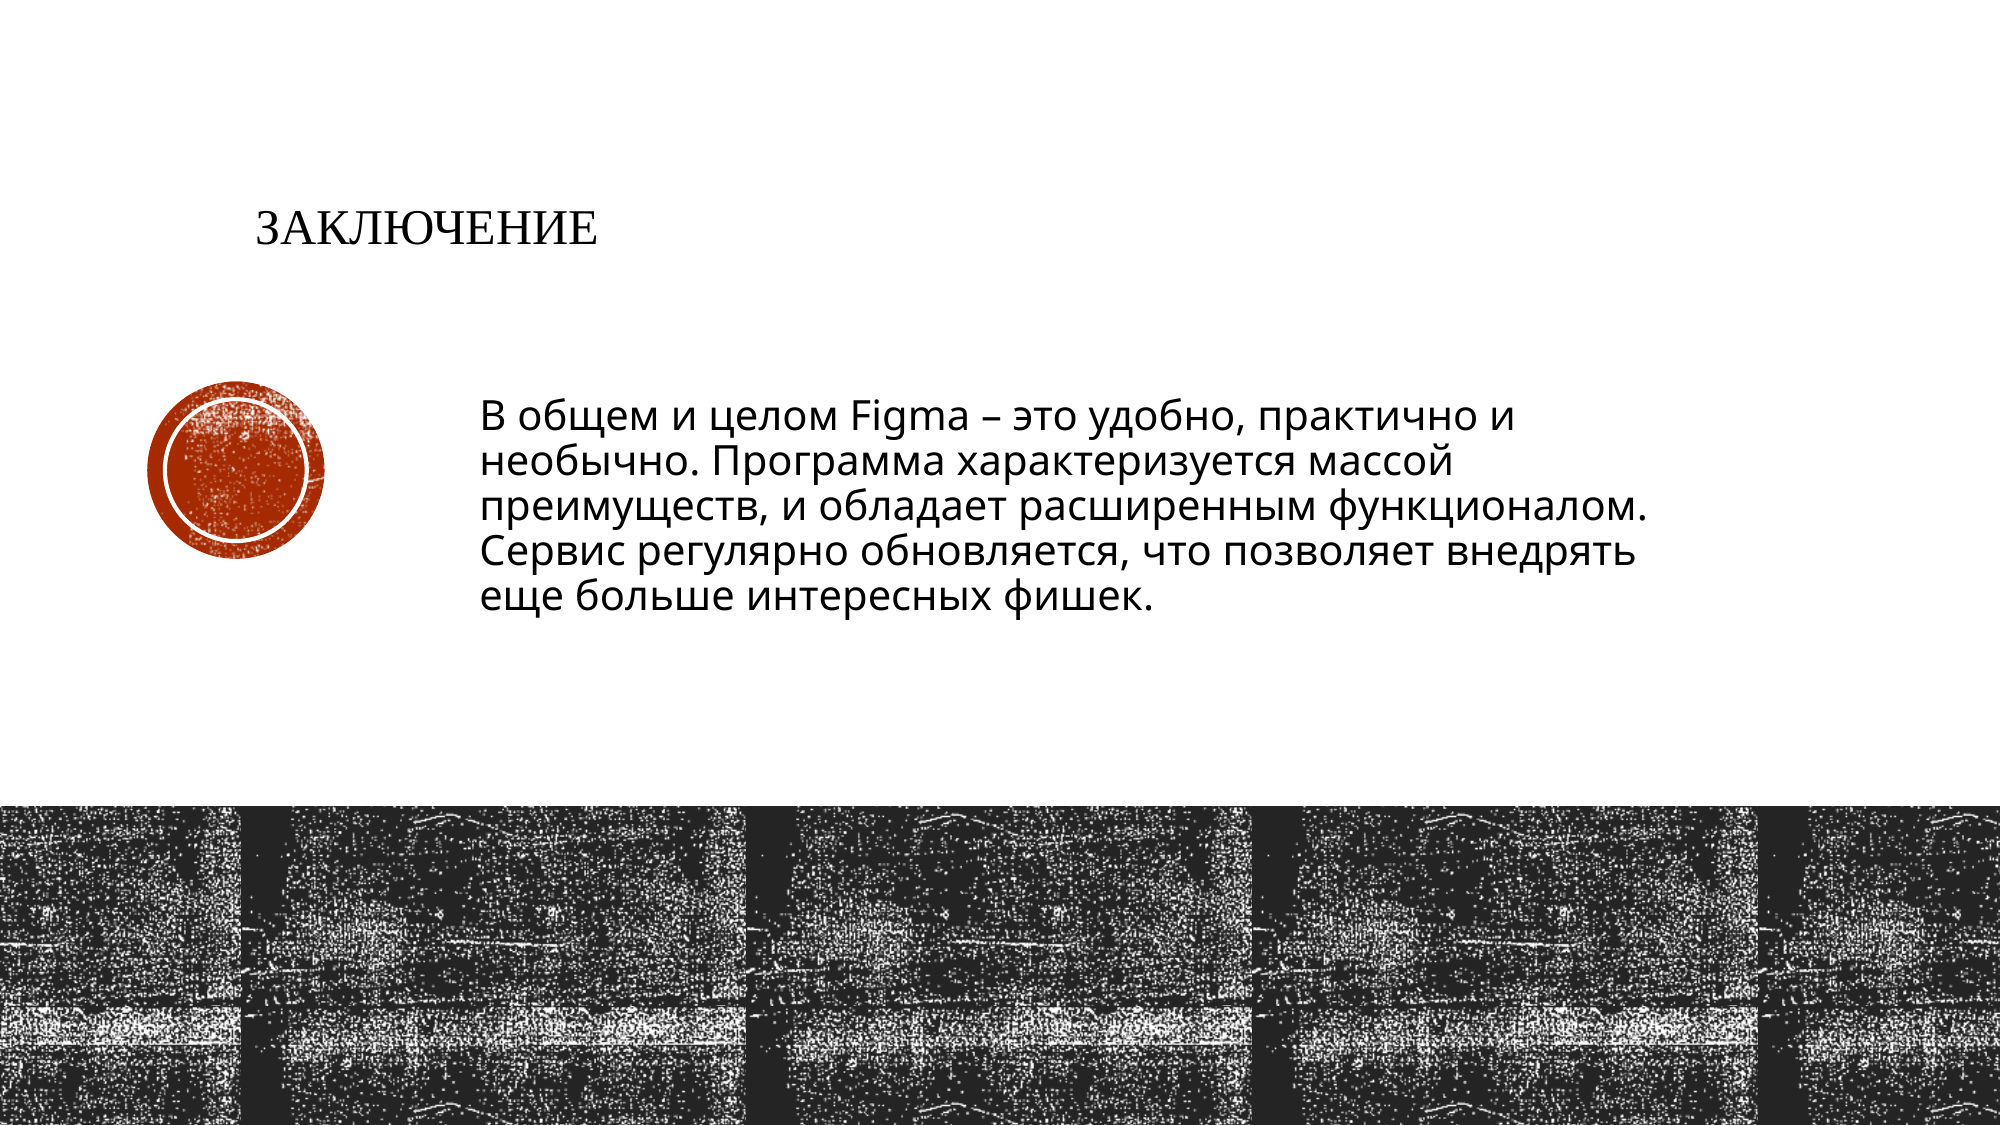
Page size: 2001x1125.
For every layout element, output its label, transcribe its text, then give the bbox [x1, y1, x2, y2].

title заключение [240, 168, 648, 293]
list В общем и целом Figma – это удобно, практично и необычно. Программа характеризуется массой преимуществ, и обладает расширенным функционалом. Сервис регулярно обновляется, что позволяет внедрять еще больше интересных фишек. [464, 387, 1675, 677]
